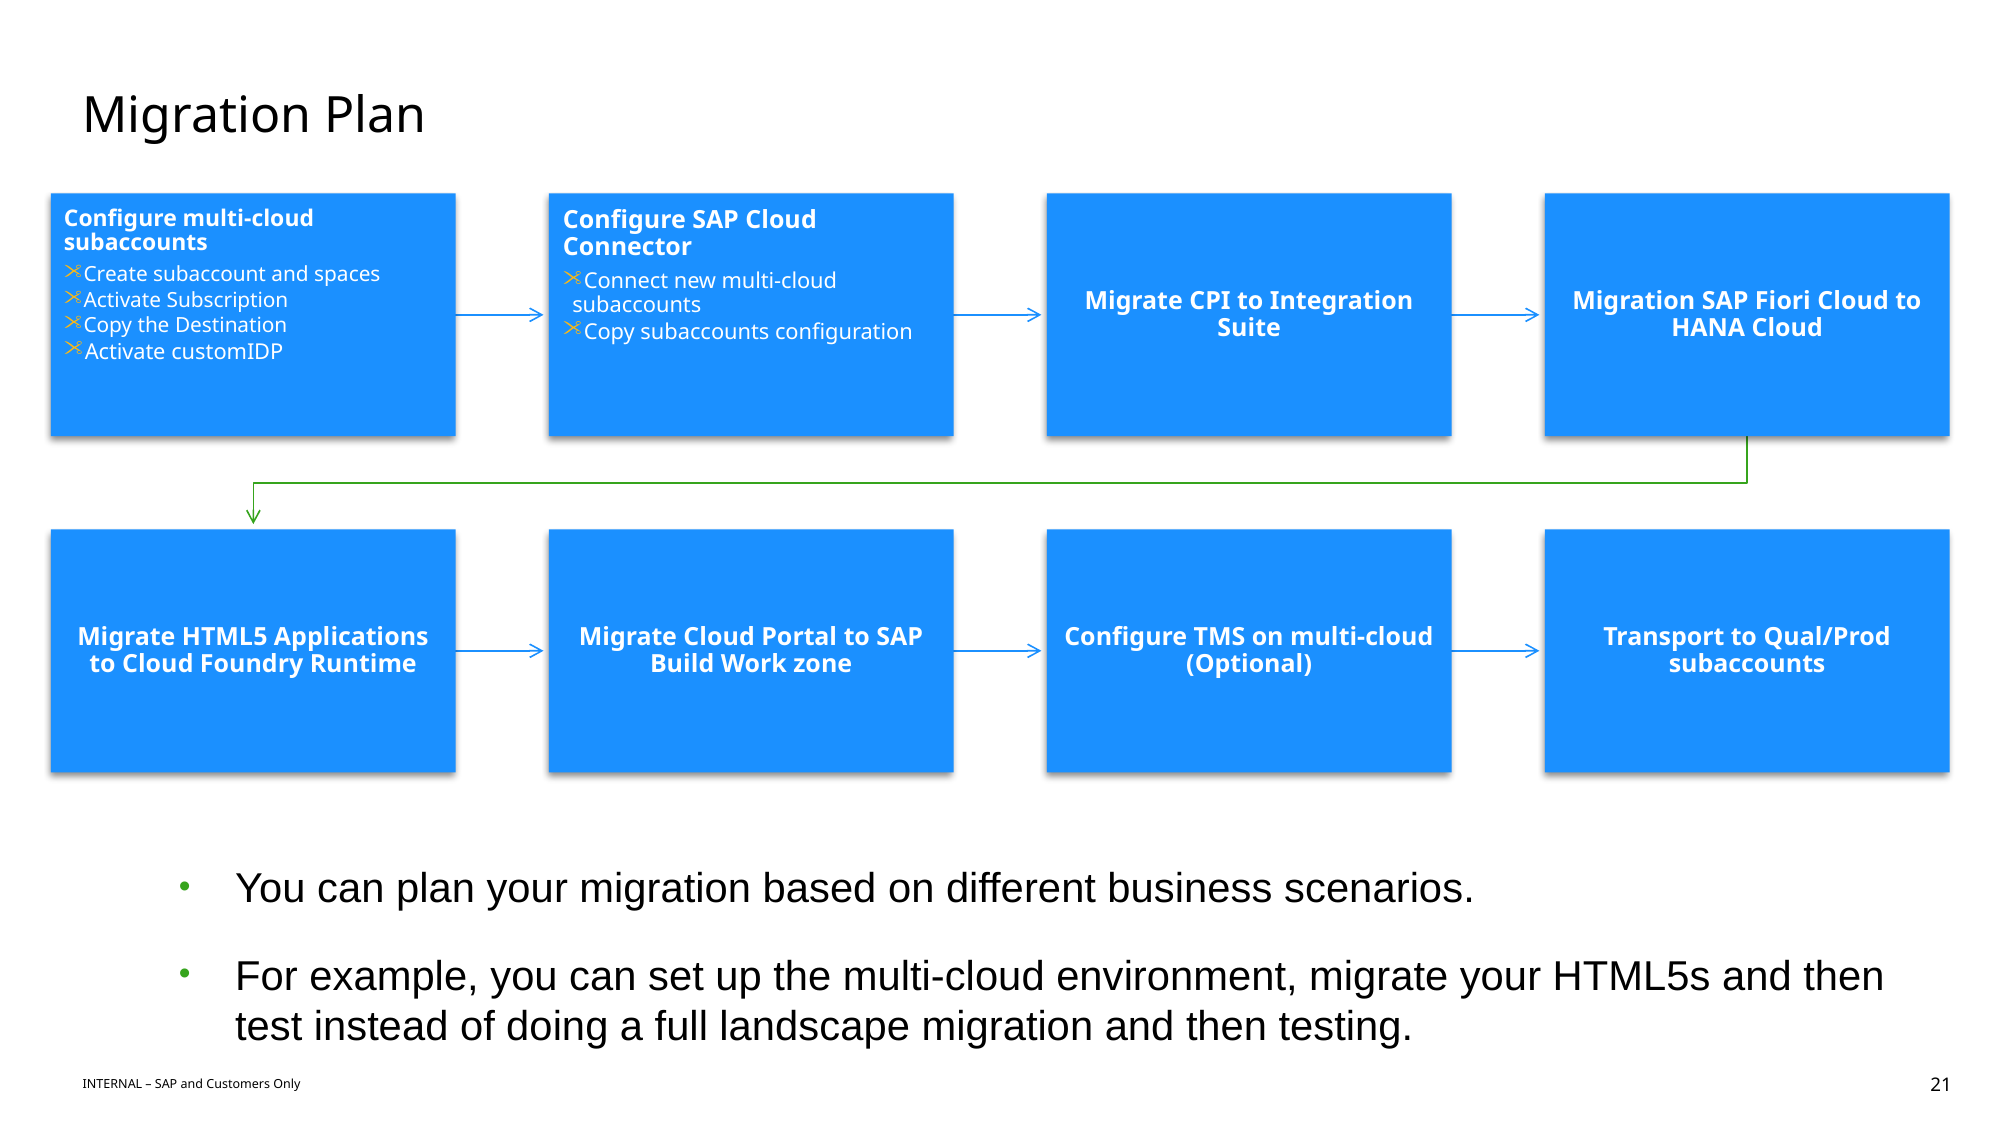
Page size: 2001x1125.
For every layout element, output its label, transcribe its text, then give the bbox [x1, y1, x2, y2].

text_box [50, 152, 1951, 813]
title Migration Plan [82, 82, 1918, 144]
text_box You can plan your migration based on different business scenarios. For example, you can set up the multi-cloud environment, migrate your HTML5s and then test instead of doing a full landscape migration and then testing. [164, 853, 1921, 1004]
